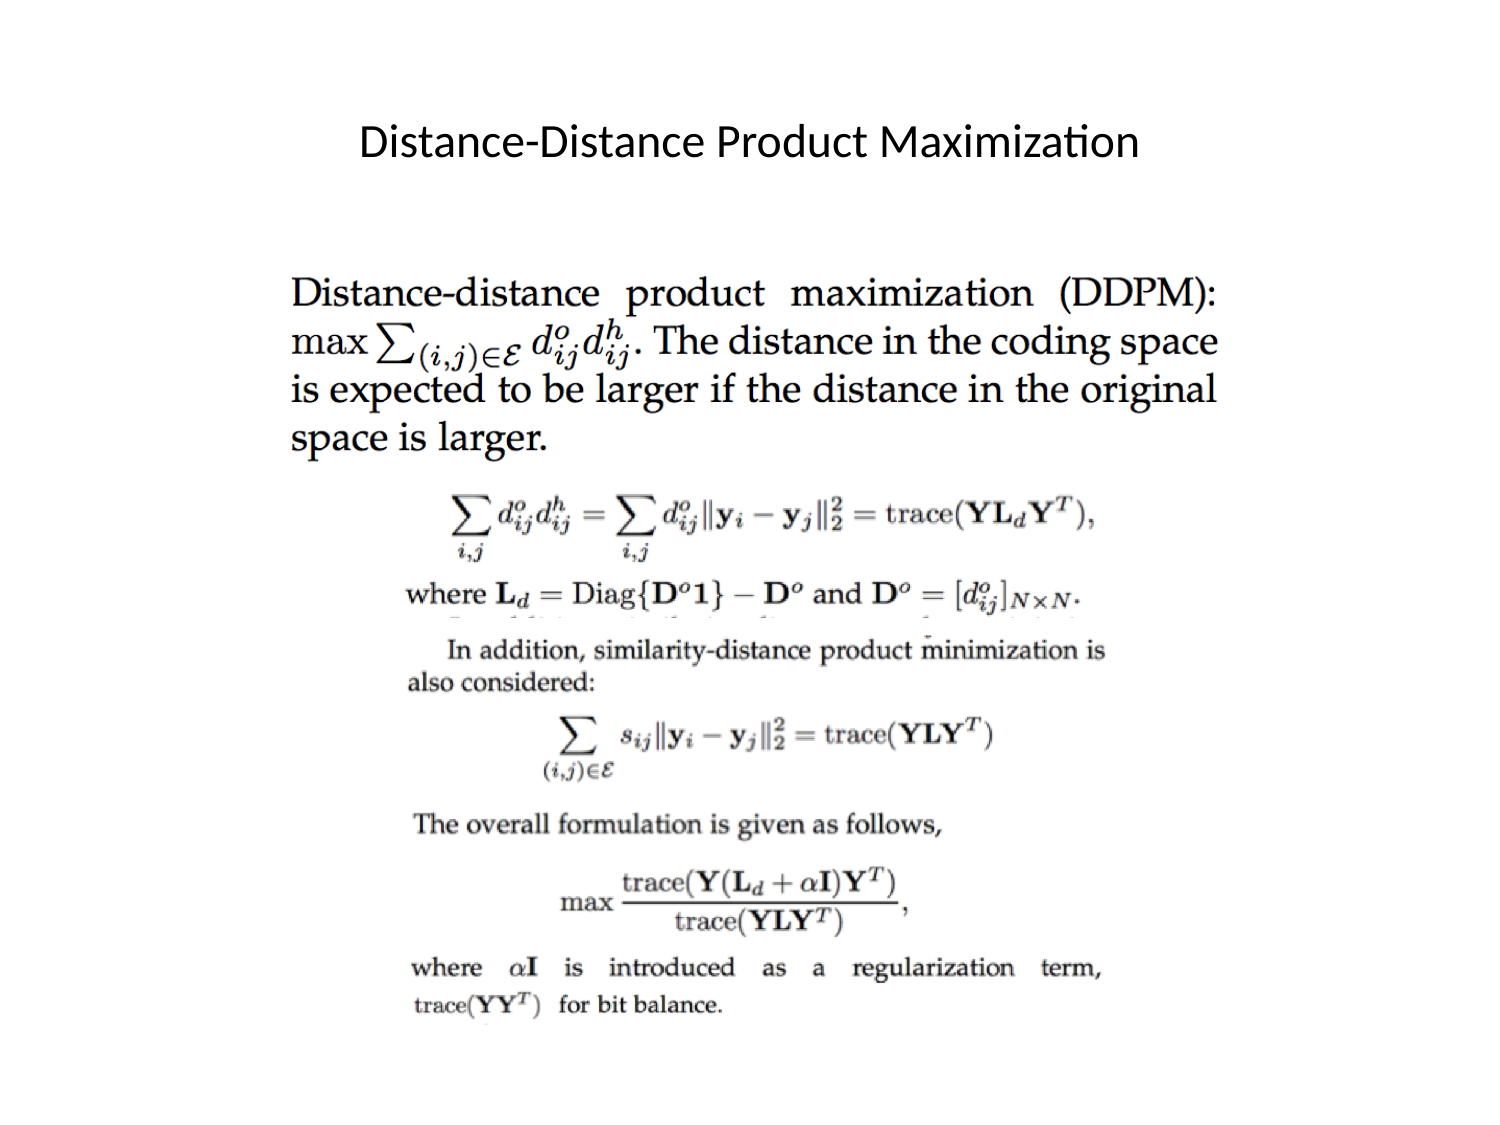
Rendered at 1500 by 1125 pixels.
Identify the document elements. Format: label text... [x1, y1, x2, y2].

picture [264, 269, 1238, 1087]
title Distance-Distance Product Maximization [75, 45, 1425, 233]
